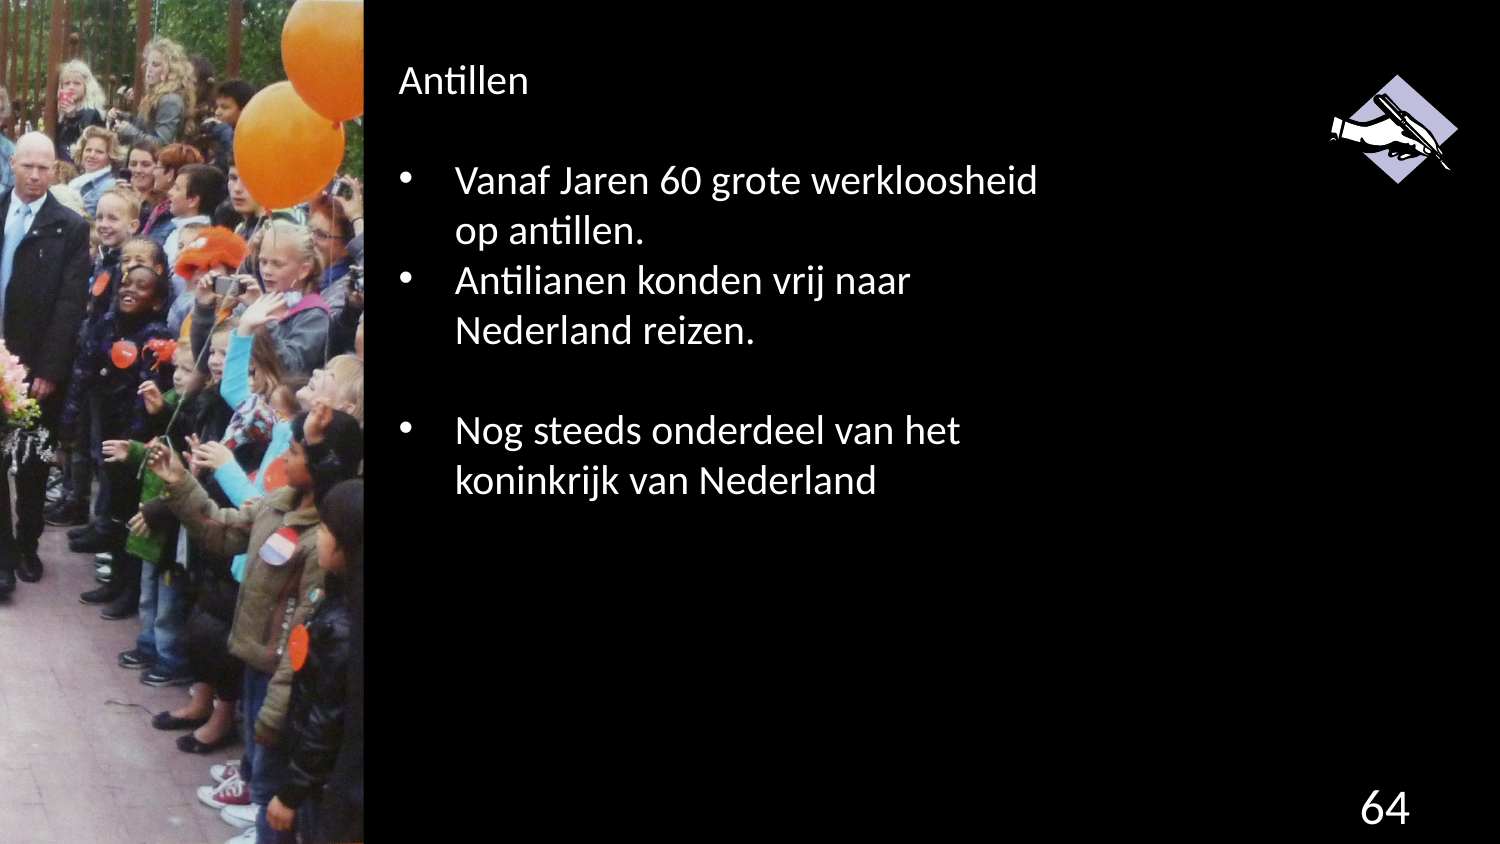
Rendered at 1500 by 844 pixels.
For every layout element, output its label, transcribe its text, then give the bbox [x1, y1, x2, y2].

picture [0, 0, 364, 844]
slide_number 64 [1074, 782, 1425, 827]
text_box Antillen Vanaf Jaren 60 grote werkloosheid op antillen. Antilianen konden vrij naar Nederland reizen. Nog steeds onderdeel van het koninkrijk van Nederland [383, 45, 1081, 711]
text_box [1081, 45, 1471, 511]
picture [1324, 67, 1467, 192]
